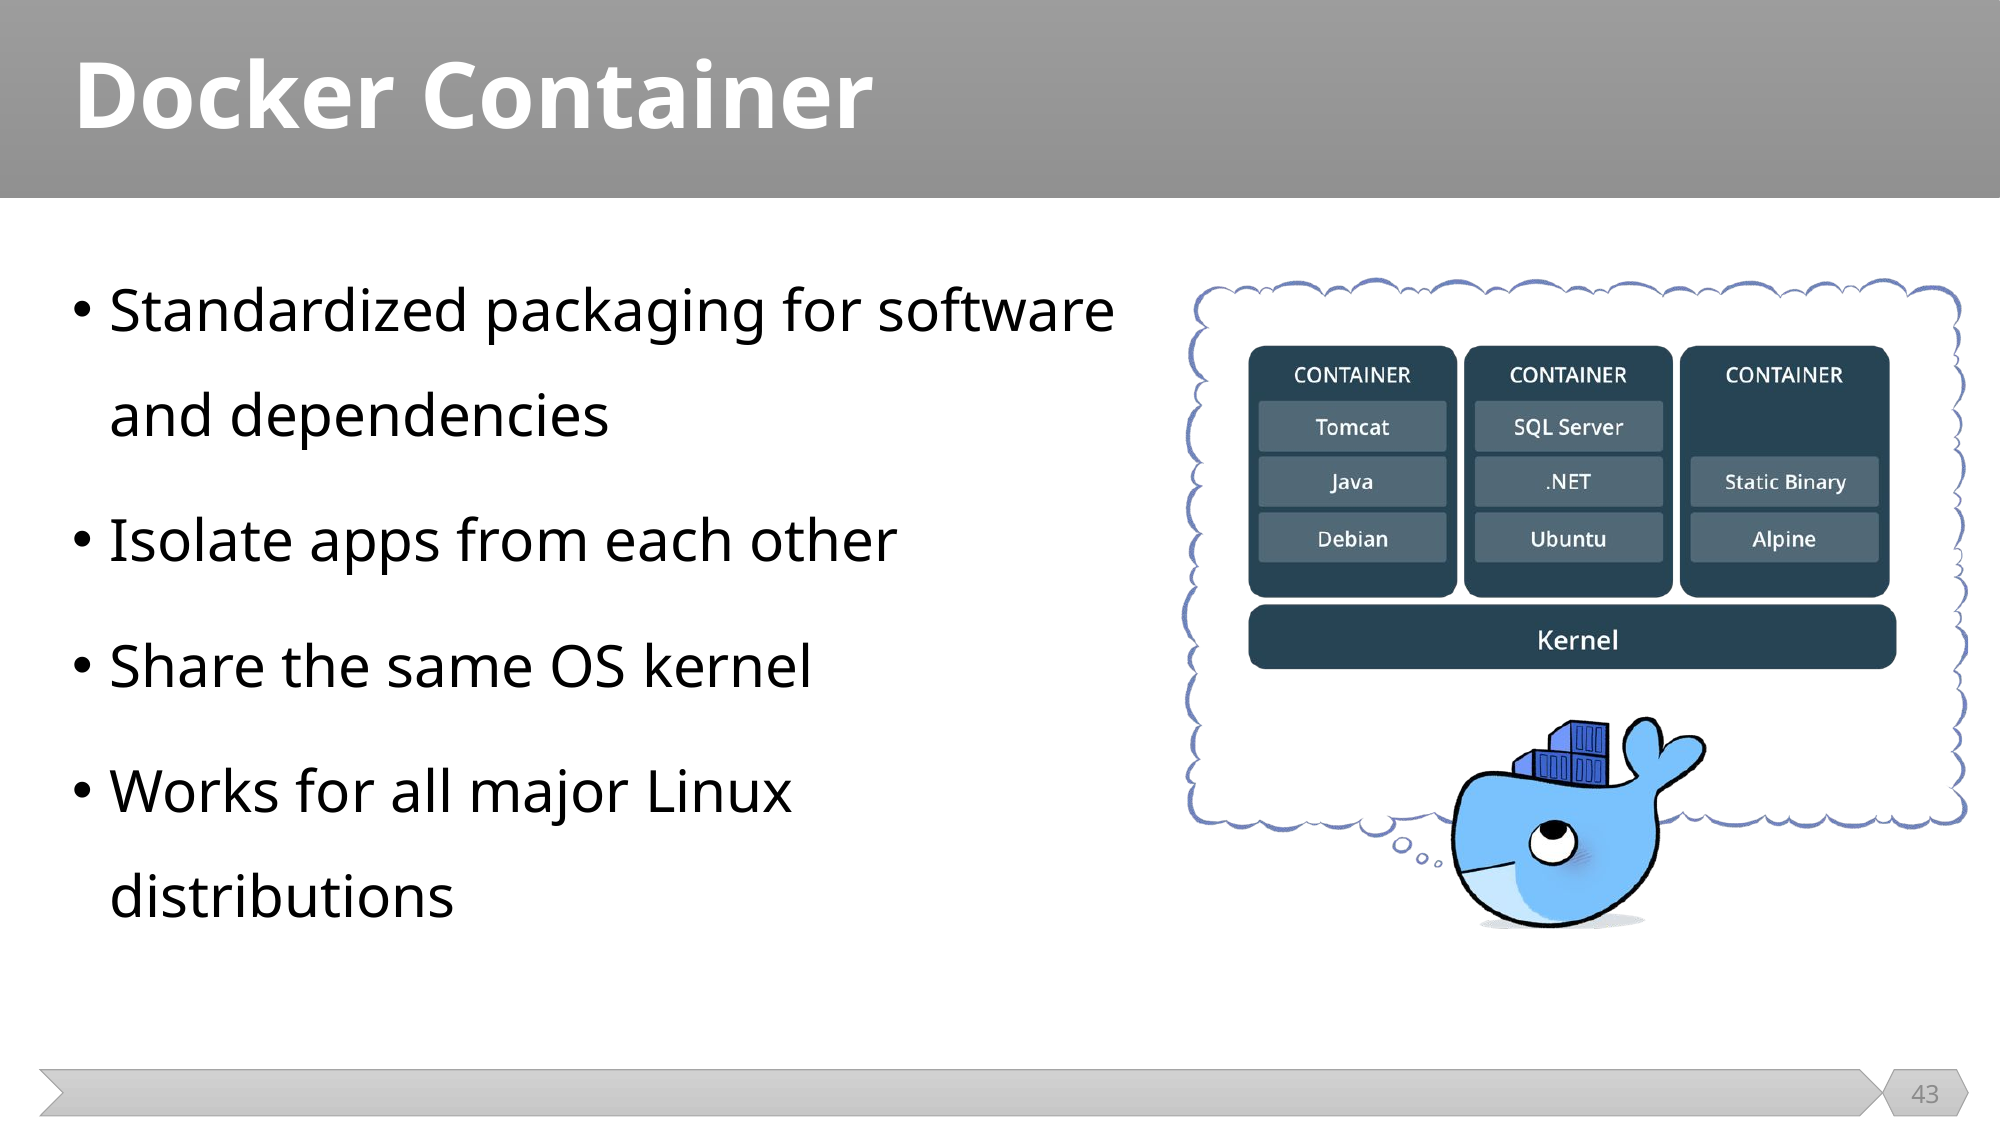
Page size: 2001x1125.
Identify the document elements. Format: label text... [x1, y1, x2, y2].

slide_number 43 [1882, 1065, 1969, 1125]
text_box [1180, 277, 1969, 929]
title Docker Container [56, 0, 1969, 199]
list Standardized packaging for software and dependencies Isolate apps from each other Share the same OS kernel Works for all major Linux distributions [56, 230, 1143, 1010]
